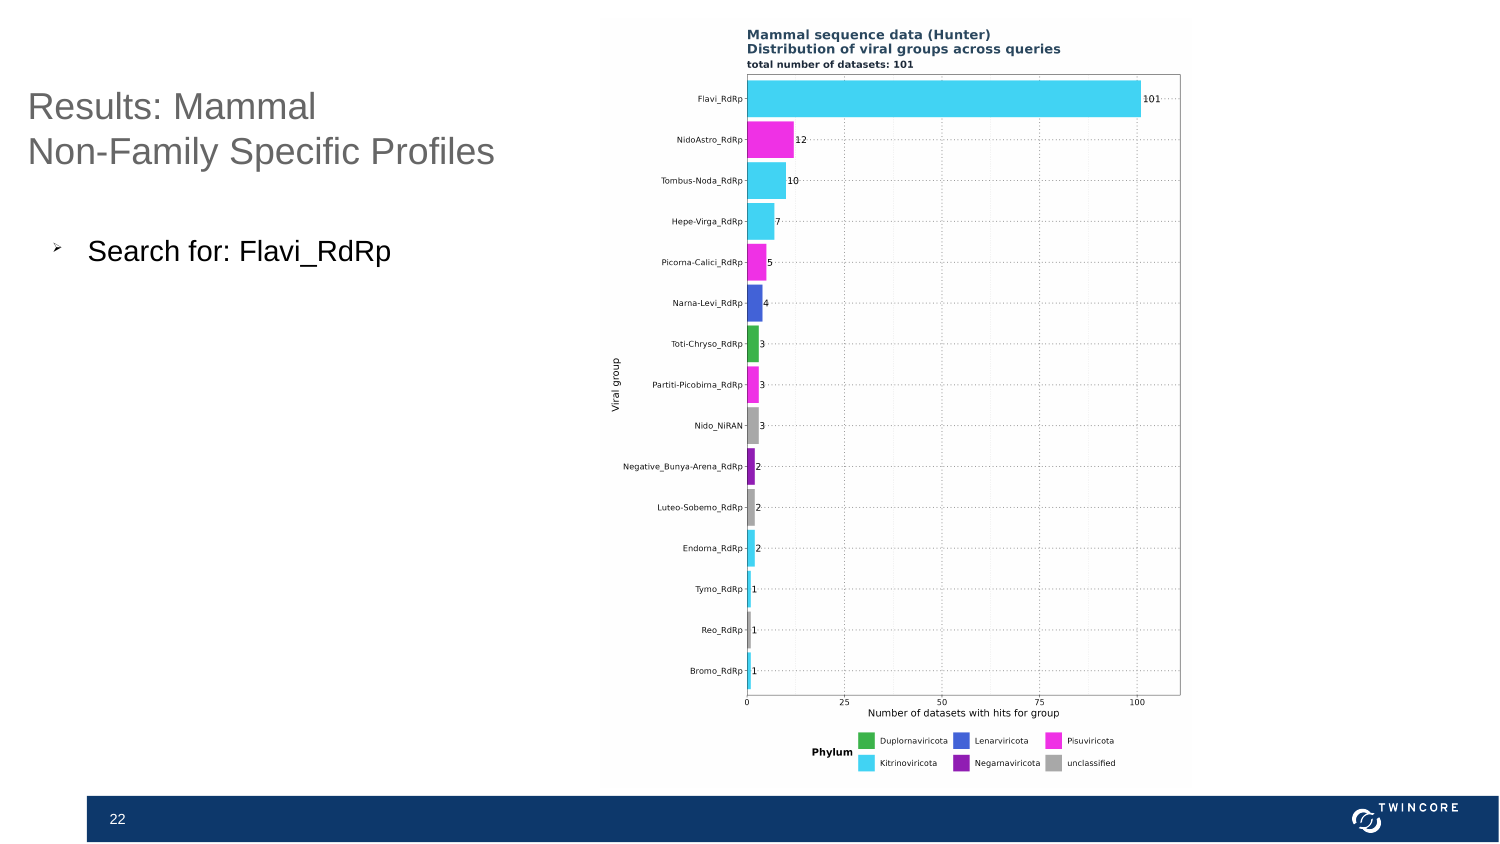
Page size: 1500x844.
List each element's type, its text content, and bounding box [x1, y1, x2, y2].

text_box Search for: Flavi_RdRp [37, 225, 488, 273]
picture [1352, 803, 1458, 833]
text_box Results: Mammal Non-Family Specific Profiles [2, 75, 563, 225]
picture [599, 18, 1192, 788]
